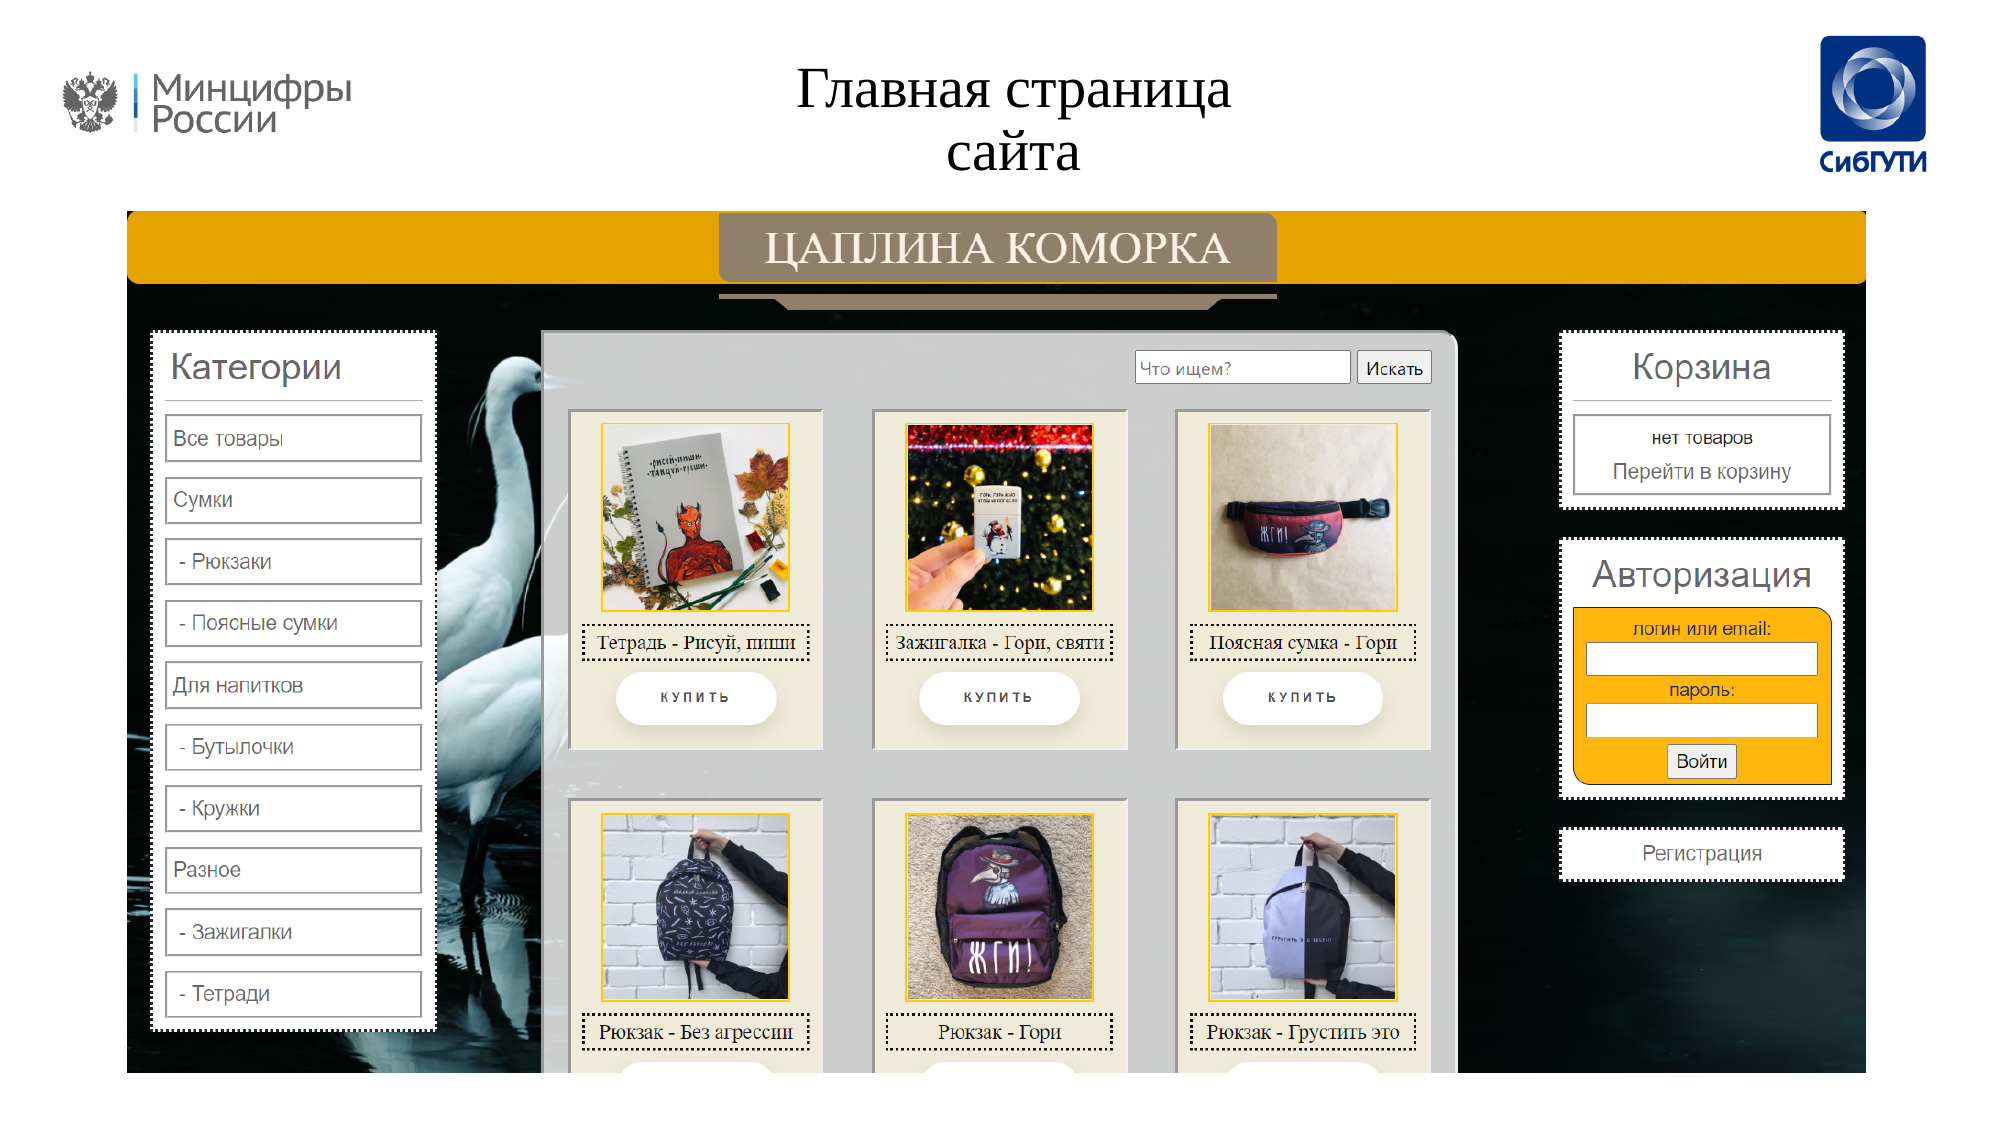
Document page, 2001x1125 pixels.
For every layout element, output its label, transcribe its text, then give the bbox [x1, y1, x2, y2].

text_box Главная страница сайта [767, 49, 1261, 128]
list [127, 211, 1866, 1073]
picture [38, 52, 375, 154]
picture [1809, 24, 1937, 183]
